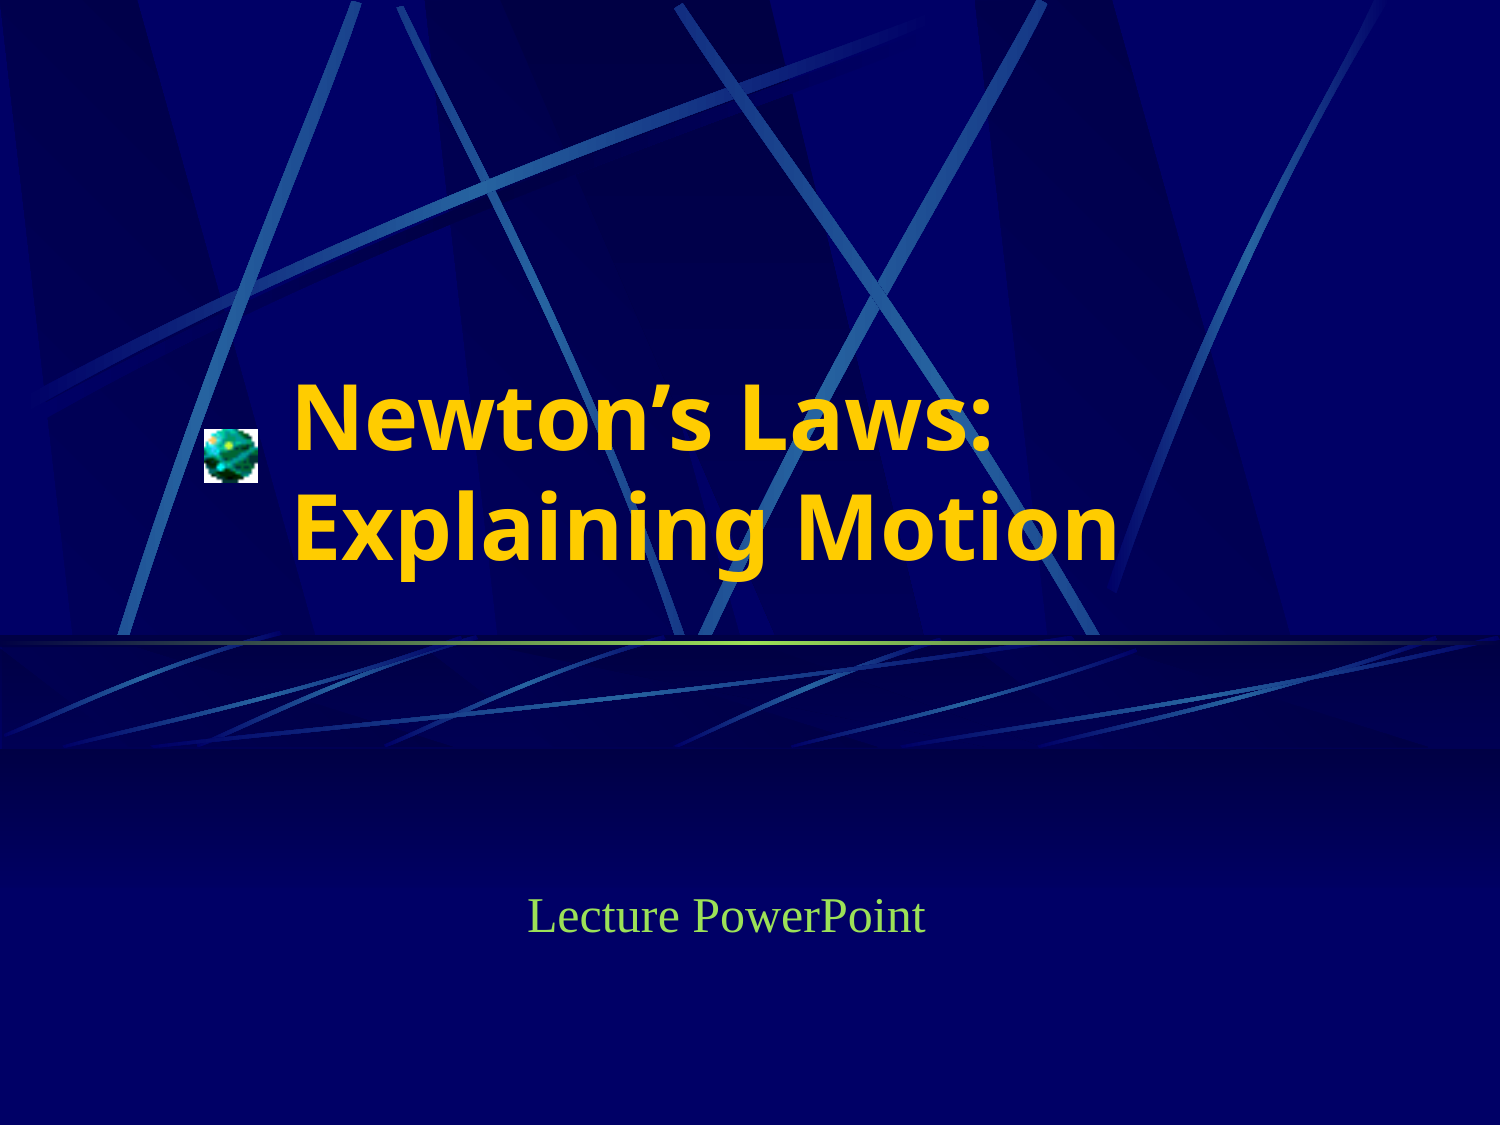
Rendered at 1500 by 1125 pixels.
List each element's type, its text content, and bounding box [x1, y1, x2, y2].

picture [204, 429, 258, 483]
text_box Lecture PowerPoint [512, 874, 941, 950]
title Newton’s Laws: Explaining Motion [275, 350, 1463, 588]
